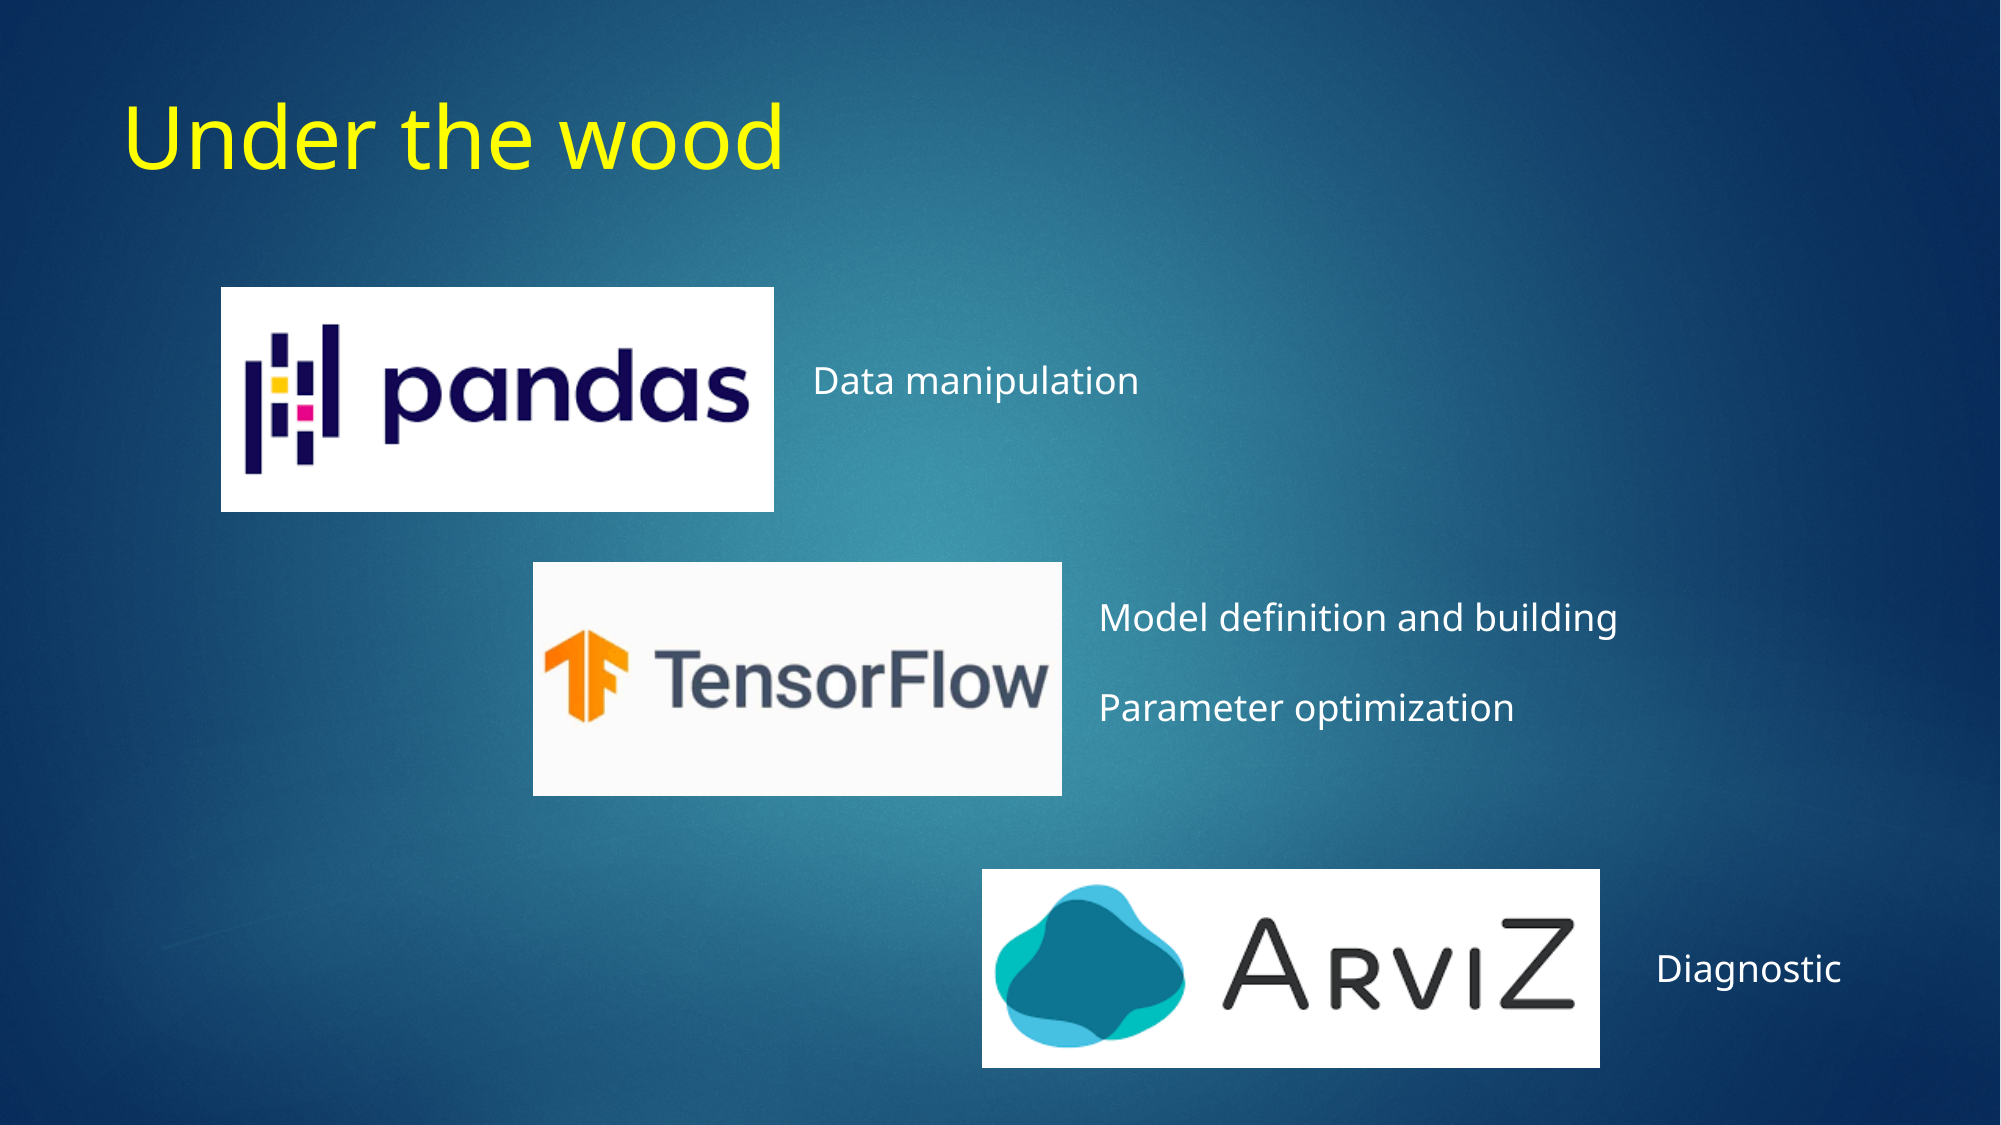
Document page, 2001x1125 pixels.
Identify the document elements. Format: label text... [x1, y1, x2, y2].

picture [982, 869, 1601, 1069]
text_box Model definition and building Parameter optimization [1083, 586, 1738, 736]
text_box Data manipulation [797, 349, 1199, 410]
title Under the wood [106, 74, 1649, 304]
text_box Diagnostic [1640, 937, 1857, 998]
picture [533, 562, 1062, 796]
picture [221, 287, 774, 512]
